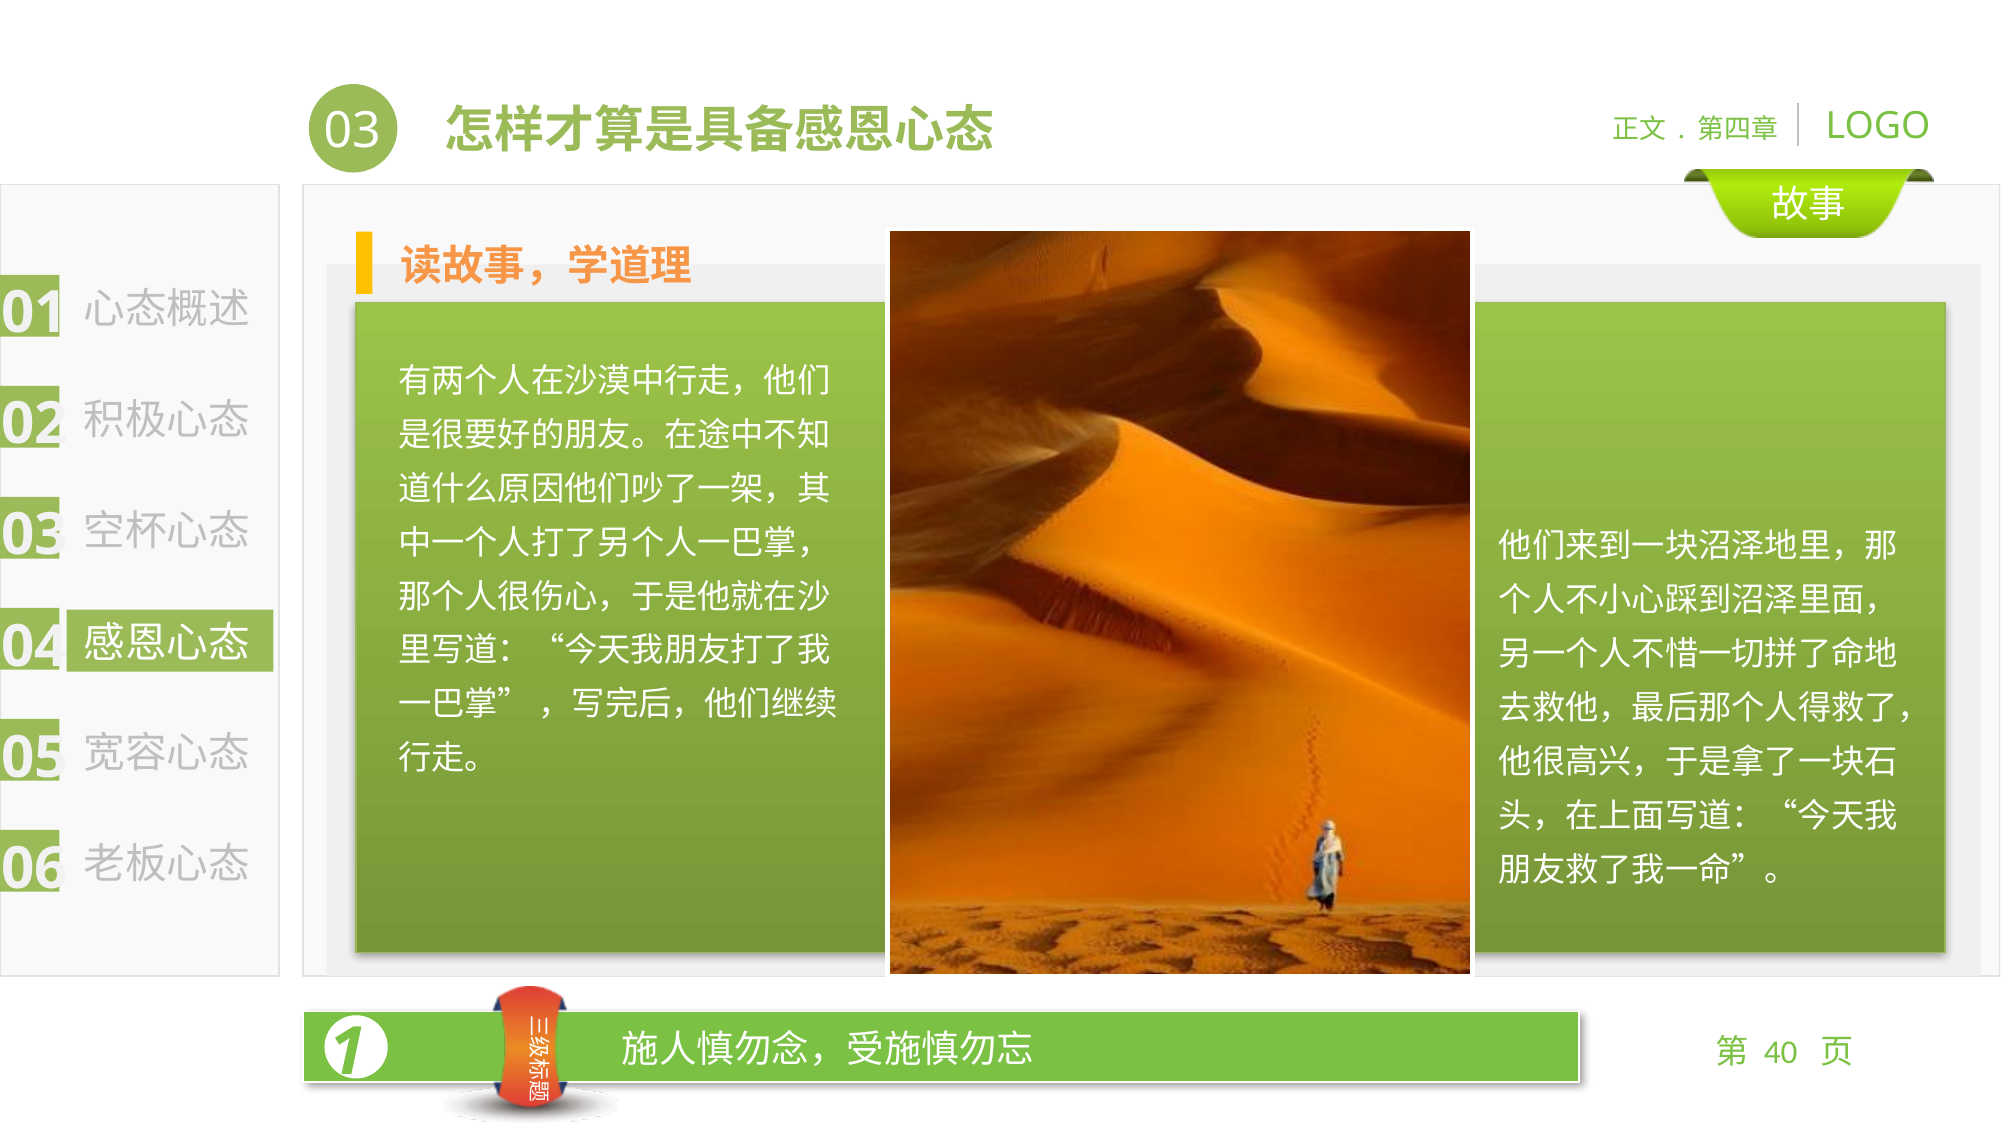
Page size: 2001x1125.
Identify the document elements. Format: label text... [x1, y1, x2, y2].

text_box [308, 83, 398, 173]
text_box [1477, 264, 1981, 976]
picture [887, 228, 1473, 977]
text_box [1477, 302, 1946, 953]
text_box 怎样才算是具备感恩心态 [444, 90, 1141, 166]
text_box [326, 264, 881, 976]
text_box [302, 986, 1580, 1123]
text_box 有两个人在沙漠中行走，他们是很要好的朋友。在途中不知道什么原因他们吵了一架，其中一个人打了另个人一巴掌，那个人很伤心，于是他就在沙里写道：“今天我朋友打了我一巴掌” ，写完后，他们继续行走。 [383, 337, 868, 784]
text_box 他们来到一块沼泽地里，那个人不小心踩到沼泽里面，另一个人不惜一切拼了命地去救他，最后那个人得救了，他很高兴，于是拿了一块石头，在上面写道：“今天我朋友救了我一命”。 [1484, 503, 1930, 896]
text_box [355, 302, 881, 953]
text_box [356, 231, 373, 294]
picture [1684, 168, 1934, 238]
text_box 读故事，学道理 [385, 231, 868, 297]
